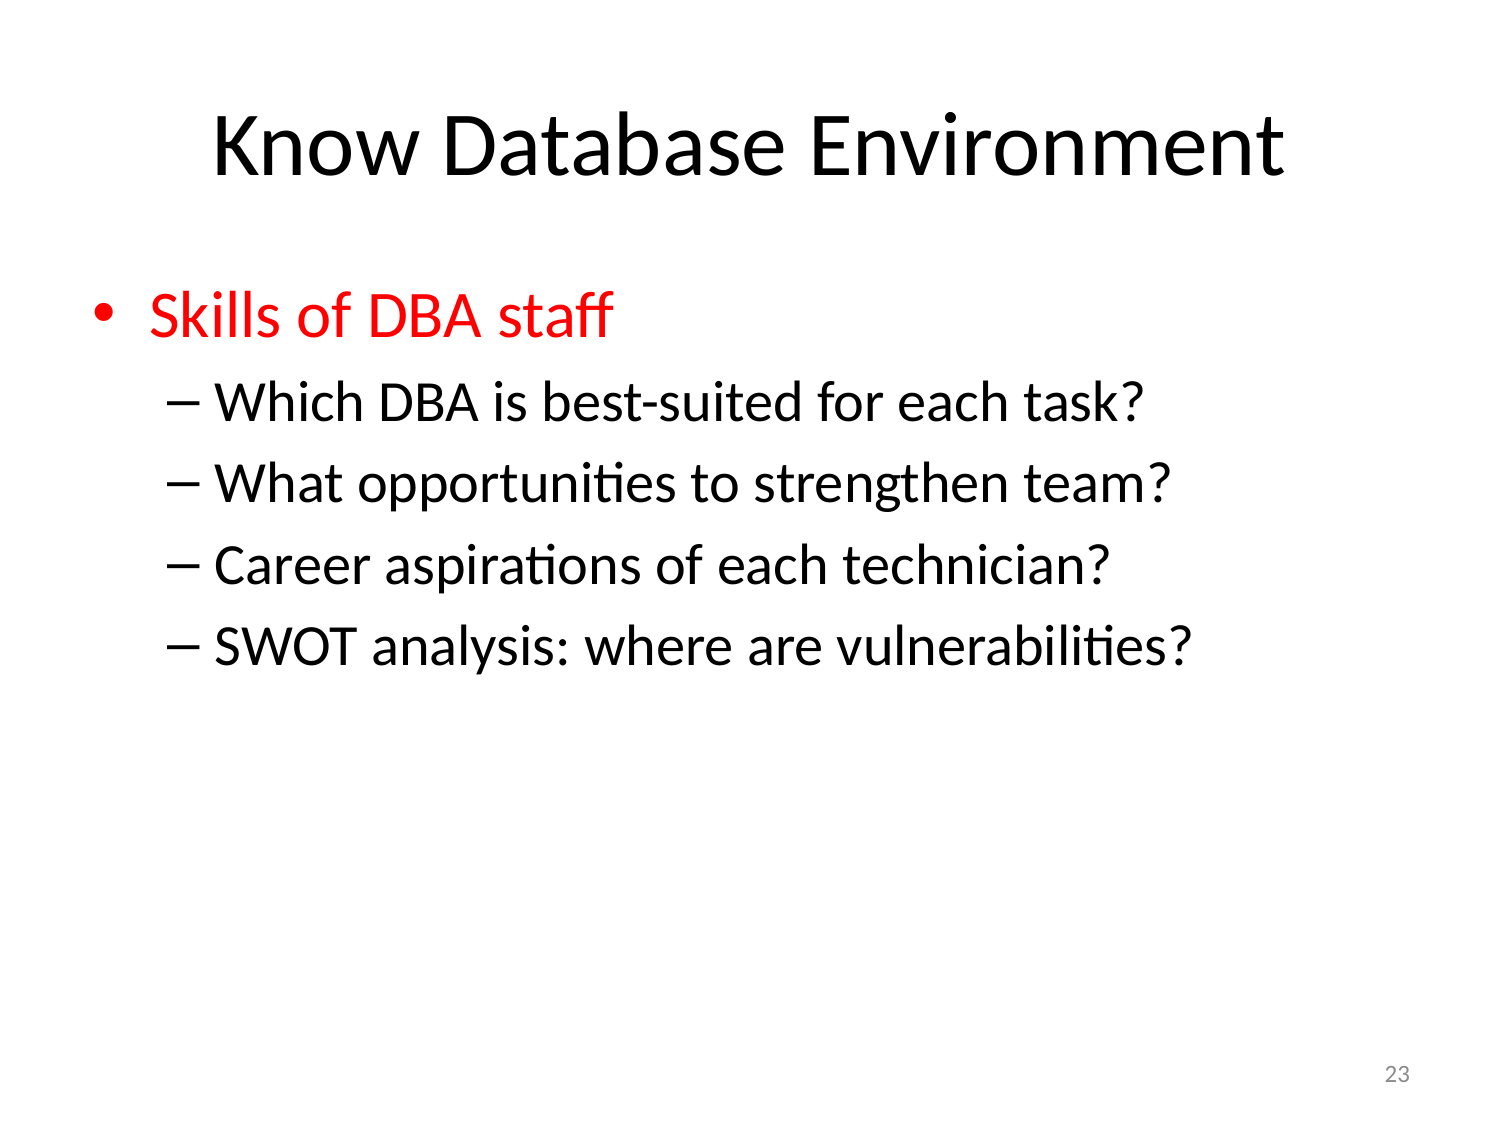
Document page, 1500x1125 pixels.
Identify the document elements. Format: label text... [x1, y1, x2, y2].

list Skills of DBA staff Which DBA is best-suited for each task? What opportunities to strengthen team? Career aspirations of each technician? SWOT analysis: where are vulnerabilities? [75, 262, 1500, 1075]
title Know Database Environment [75, 45, 1425, 233]
slide_number 23 [1074, 1075, 1425, 1103]
